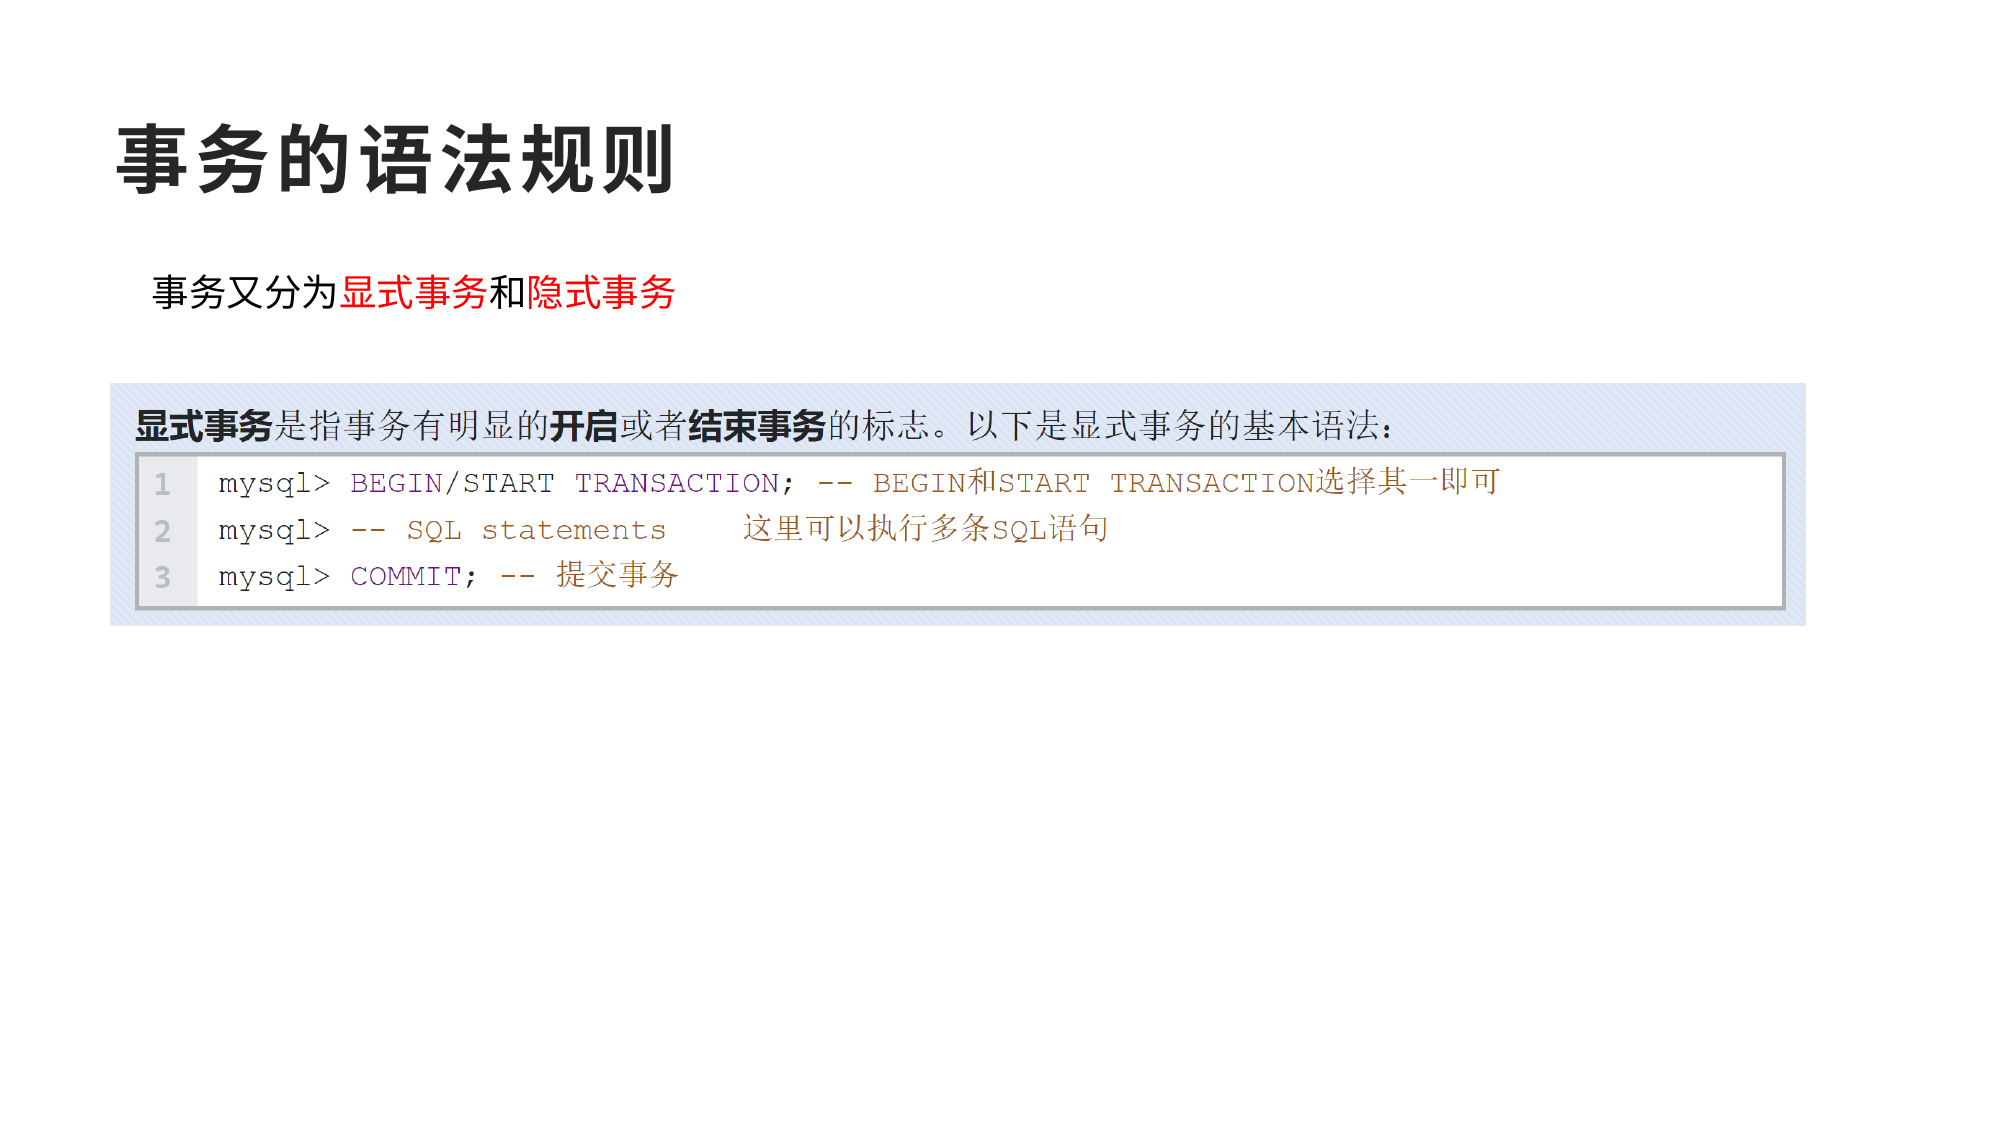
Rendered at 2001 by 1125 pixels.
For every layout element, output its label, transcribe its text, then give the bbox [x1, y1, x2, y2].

title 事务的语法规则 [99, 99, 1900, 216]
text_box 事务又分为显式事务和隐式事务 [136, 261, 1084, 322]
picture [109, 383, 1806, 627]
